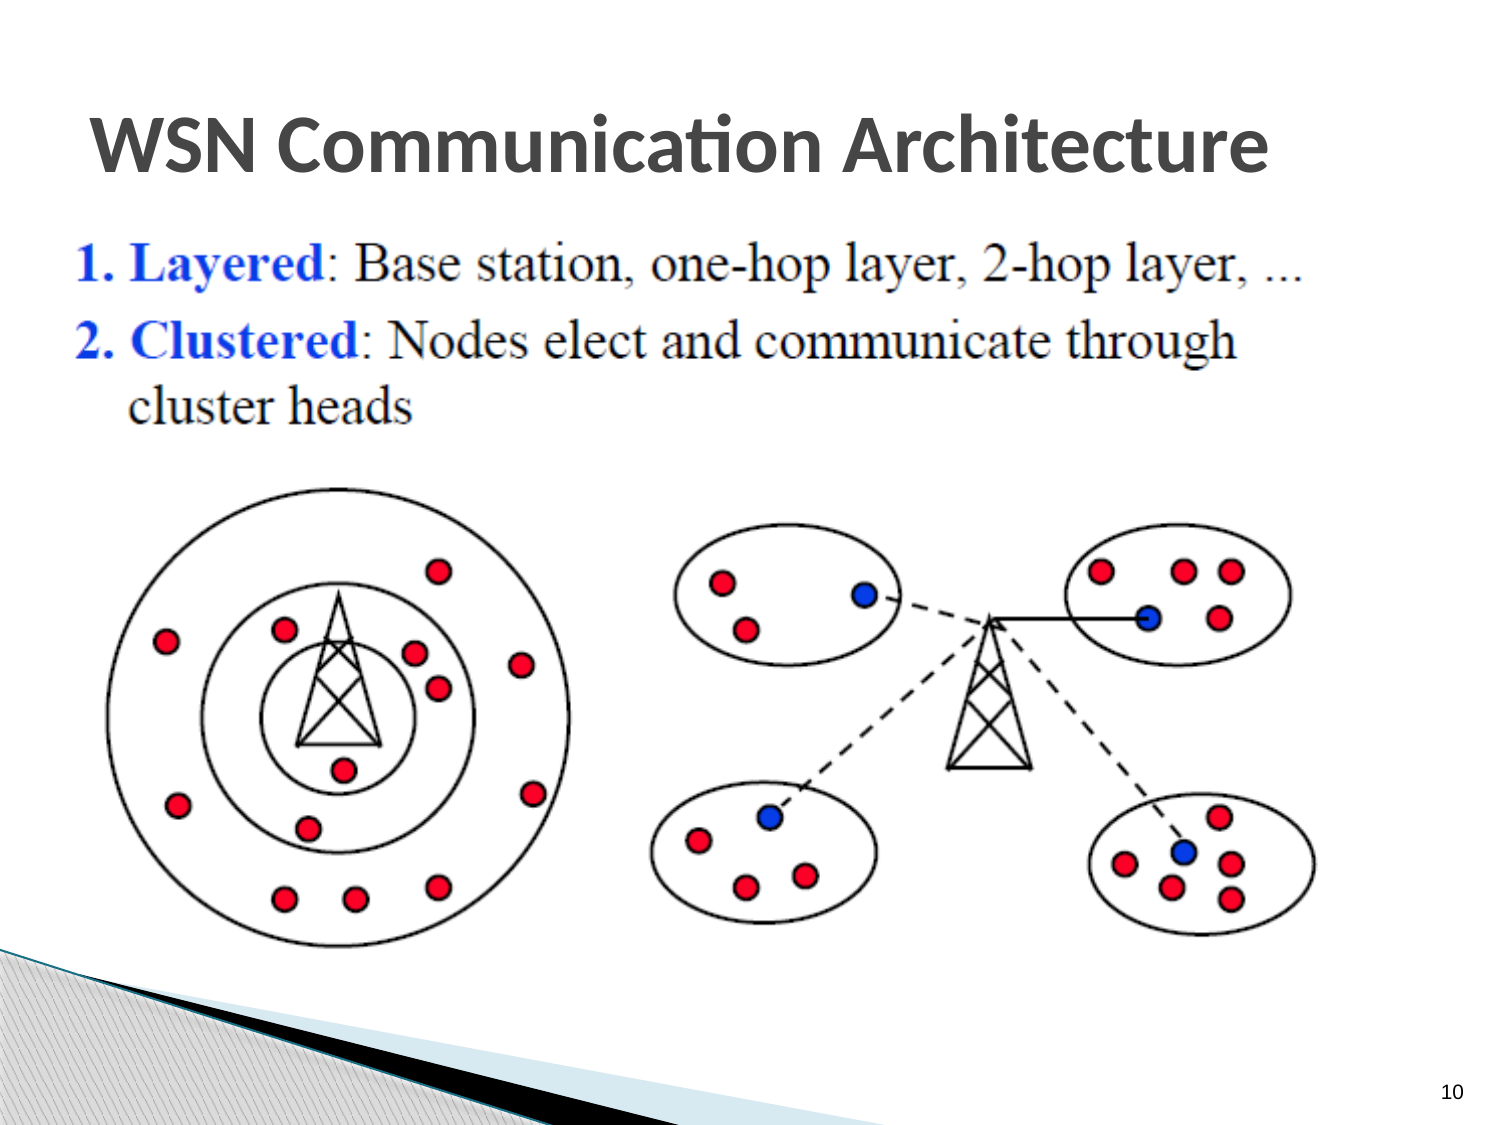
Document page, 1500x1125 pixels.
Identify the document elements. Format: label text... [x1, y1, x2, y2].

slide_number 10 [1418, 1051, 1479, 1112]
title WSN Communication Architecture [75, 45, 1425, 233]
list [74, 212, 1338, 963]
